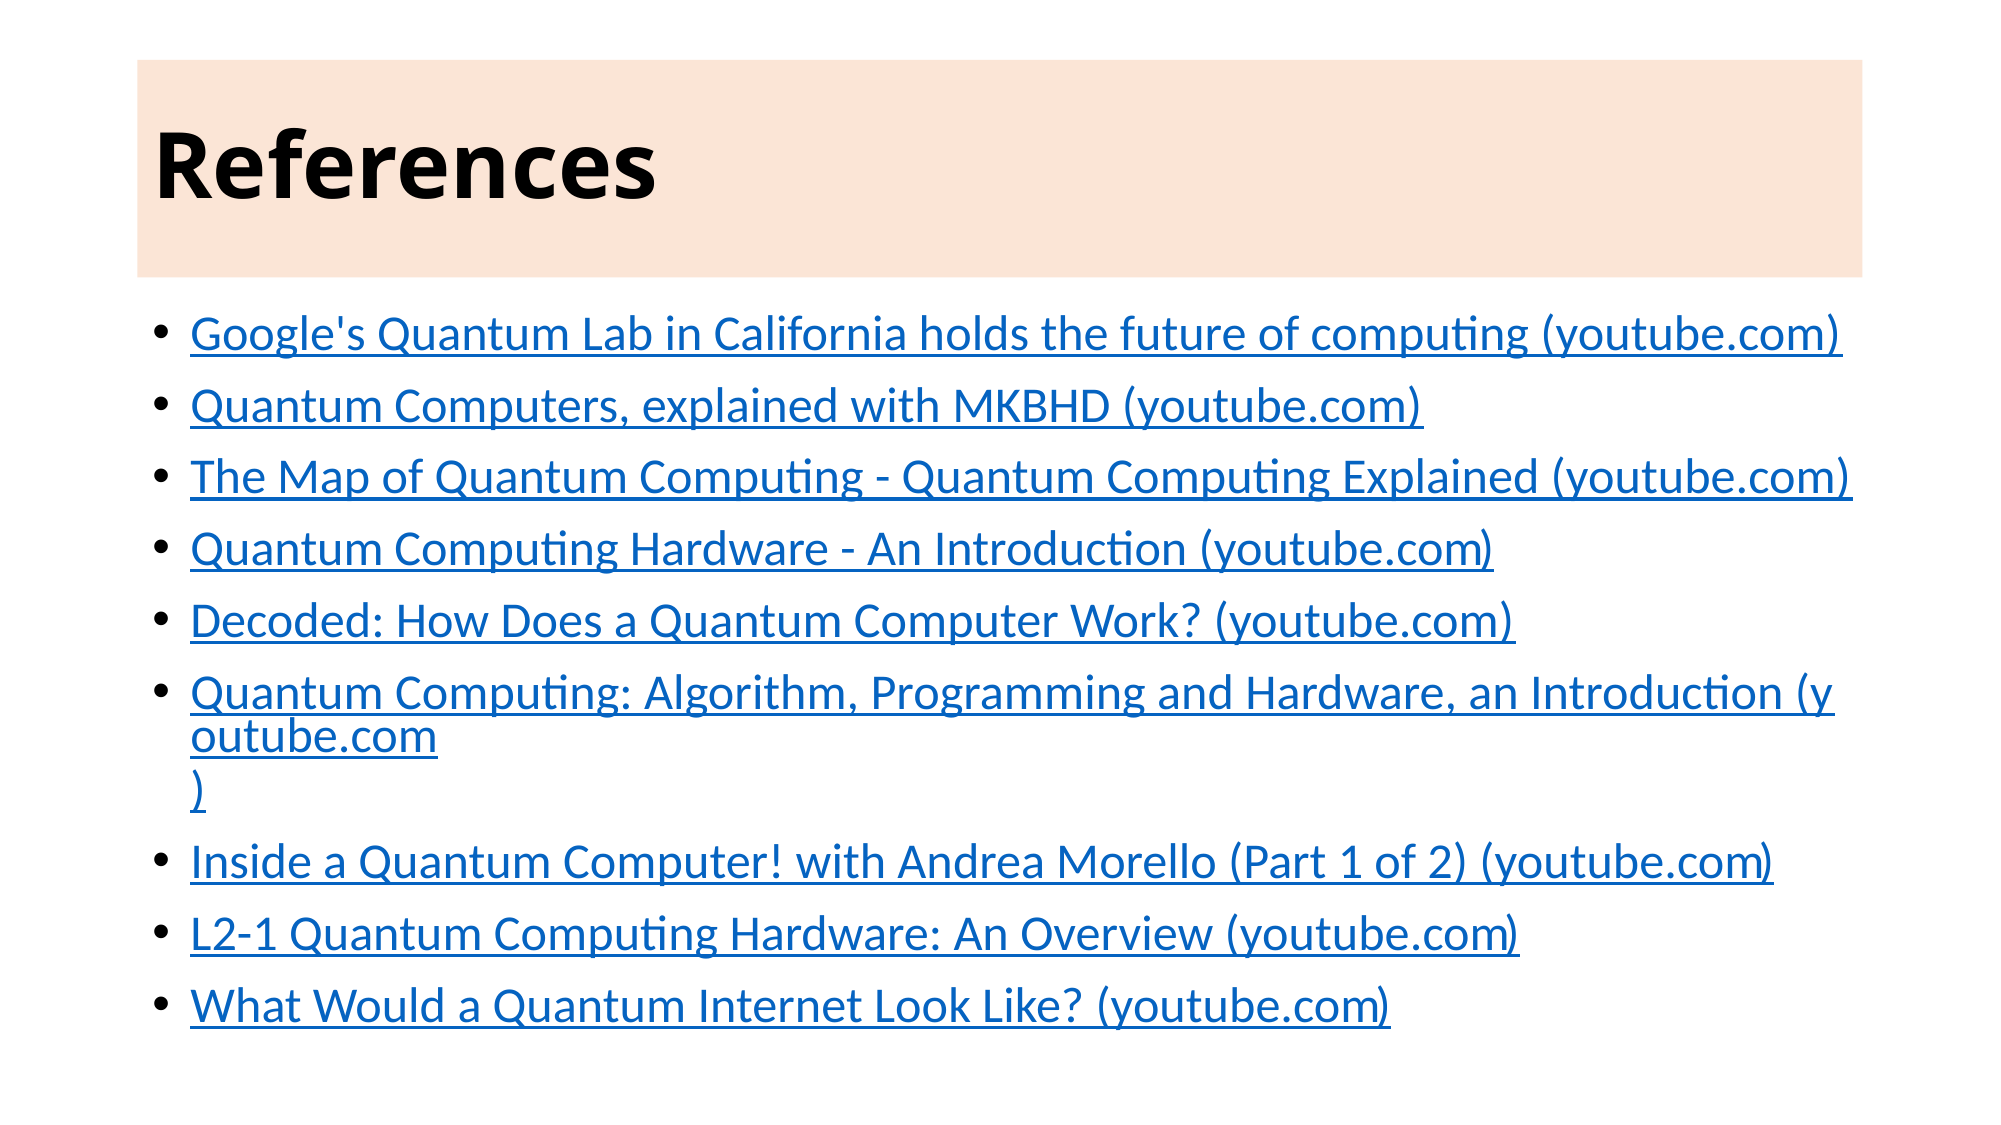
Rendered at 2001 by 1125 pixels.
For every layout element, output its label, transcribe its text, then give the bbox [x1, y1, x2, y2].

title References [137, 59, 1863, 278]
list Google's Quantum Lab in California holds the future of computing (youtube.com) Quantum Computers, explained with MKBHD (youtube.com) The Map of Quantum Computing - Quantum Computing Explained (youtube.com) Quantum Computing Hardware - An Introduction (youtube.com) Decoded: How Does a Quantum Computer Work? (youtube.com) Quantum Computing: Algorithm, Programming and Hardware, an Introduction (youtube.com) Inside a Quantum Computer! with Andrea Morello (Part 1 of 2) (youtube.com) L2-1 Quantum Computing Hardware: An Overview (youtube.com) What Would a Quantum Internet Look Like? (youtube.com) [137, 299, 1863, 1014]
